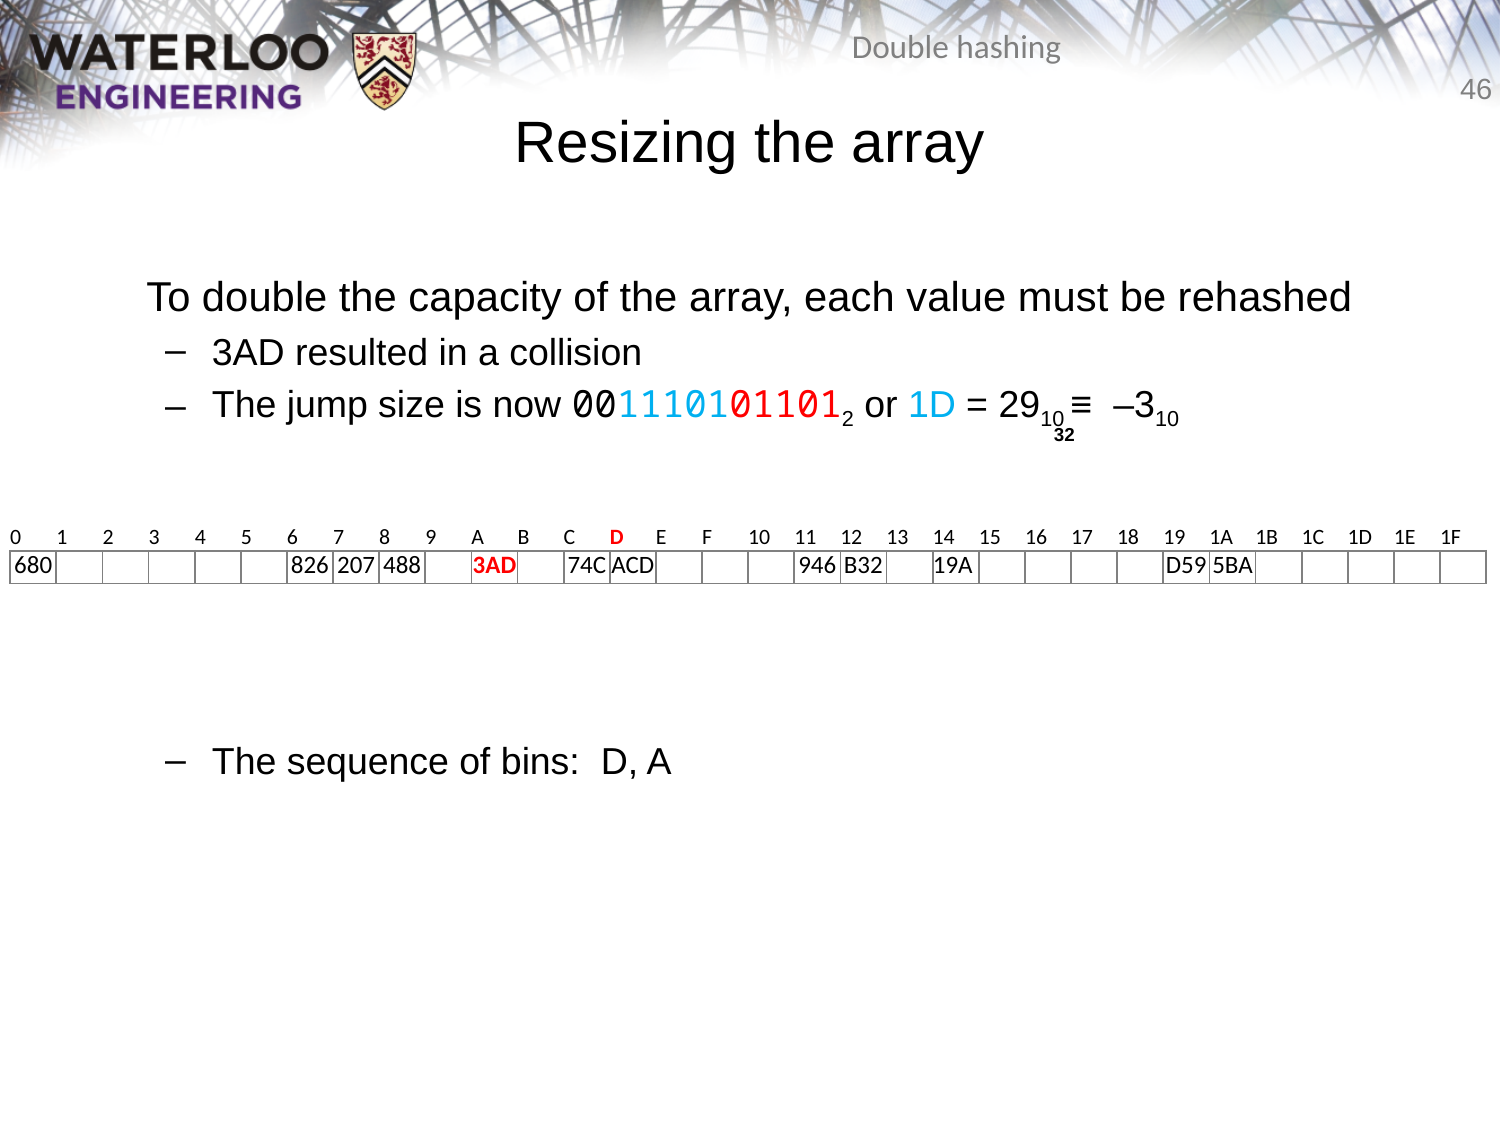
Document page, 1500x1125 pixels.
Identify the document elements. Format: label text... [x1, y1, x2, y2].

table_cell ACD [611, 552, 655, 583]
table_header 1B [1256, 527, 1302, 550]
table_cell [242, 552, 286, 583]
table_header 1 [56, 527, 102, 550]
table_header 1F [1440, 527, 1486, 550]
table_header 18 [1117, 527, 1163, 550]
table_cell [1072, 552, 1116, 583]
table_cell [1349, 552, 1393, 583]
table_header E [656, 527, 702, 550]
table_header A [471, 527, 518, 550]
table_cell [149, 552, 194, 583]
table_header 8 [379, 527, 425, 550]
table_cell [749, 552, 793, 583]
table_cell 826 [288, 552, 332, 583]
table_cell 488 [380, 552, 424, 583]
table_header 1E [1394, 527, 1440, 550]
title Resizing the array [74, 44, 1426, 233]
table_header 14 [933, 527, 979, 550]
table_header 13 [887, 527, 933, 550]
table_header 10 [748, 527, 794, 550]
table_cell 74C [565, 552, 609, 583]
table_cell [703, 552, 747, 583]
table_cell [426, 552, 471, 583]
table_cell 5BA [1210, 552, 1255, 583]
table_header F [702, 527, 748, 550]
table_cell [1256, 552, 1301, 583]
table_header 9 [425, 527, 471, 550]
table_cell 207 [334, 552, 378, 583]
table_cell [1303, 552, 1347, 583]
table_cell [887, 552, 932, 583]
table_cell [1118, 552, 1162, 583]
table_cell 3AD [472, 552, 517, 583]
table_cell [57, 552, 102, 583]
table_header 1D [1348, 527, 1394, 550]
table_header 1C [1302, 527, 1348, 550]
text_box 32 [1039, 415, 1090, 453]
table_header 19 [1163, 527, 1209, 550]
table_cell 946 [795, 552, 840, 583]
table_cell 680 [11, 552, 55, 583]
table_cell [980, 552, 1024, 583]
table_cell [1441, 552, 1485, 583]
table_cell [518, 552, 563, 583]
picture [0, 0, 1500, 1125]
table_cell [196, 552, 240, 583]
table_header 15 [979, 527, 1025, 550]
table_header 7 [333, 527, 379, 550]
table_header 5 [241, 527, 287, 550]
table_header D [610, 527, 656, 550]
table_header 1A [1209, 527, 1256, 550]
table_header B [518, 527, 564, 550]
table_cell D59 [1164, 552, 1209, 583]
table_cell B32 [841, 552, 886, 583]
table_cell [103, 552, 148, 583]
table_header 0 [10, 527, 56, 550]
table_cell [1395, 552, 1439, 583]
table_header 6 [287, 527, 333, 550]
table_cell [1026, 552, 1070, 583]
table_header 4 [195, 527, 241, 550]
list To double the capacity of the array, each value must be rehashed 3AD resulted in a collision The jump size is now 0011101011012 or 1D = 2910 ≡ –310 The sequence of bins: D, A [74, 584, 1426, 1006]
table_header 17 [1071, 527, 1117, 550]
table_cell 19A [934, 552, 978, 583]
table_header 12 [840, 527, 887, 550]
table_cell [657, 552, 701, 583]
list To double the capacity of the array, each value must be rehashed 3AD resulted in a collision The jump size is now 0011101011012 or 1D = 2910 ≡ –310 The sequence of bins: D, A [74, 262, 1426, 527]
table_header 3 [149, 527, 195, 550]
table_header 16 [1025, 527, 1071, 550]
table_header C [564, 527, 610, 550]
table_header 11 [794, 527, 840, 550]
table_header 2 [102, 527, 149, 550]
